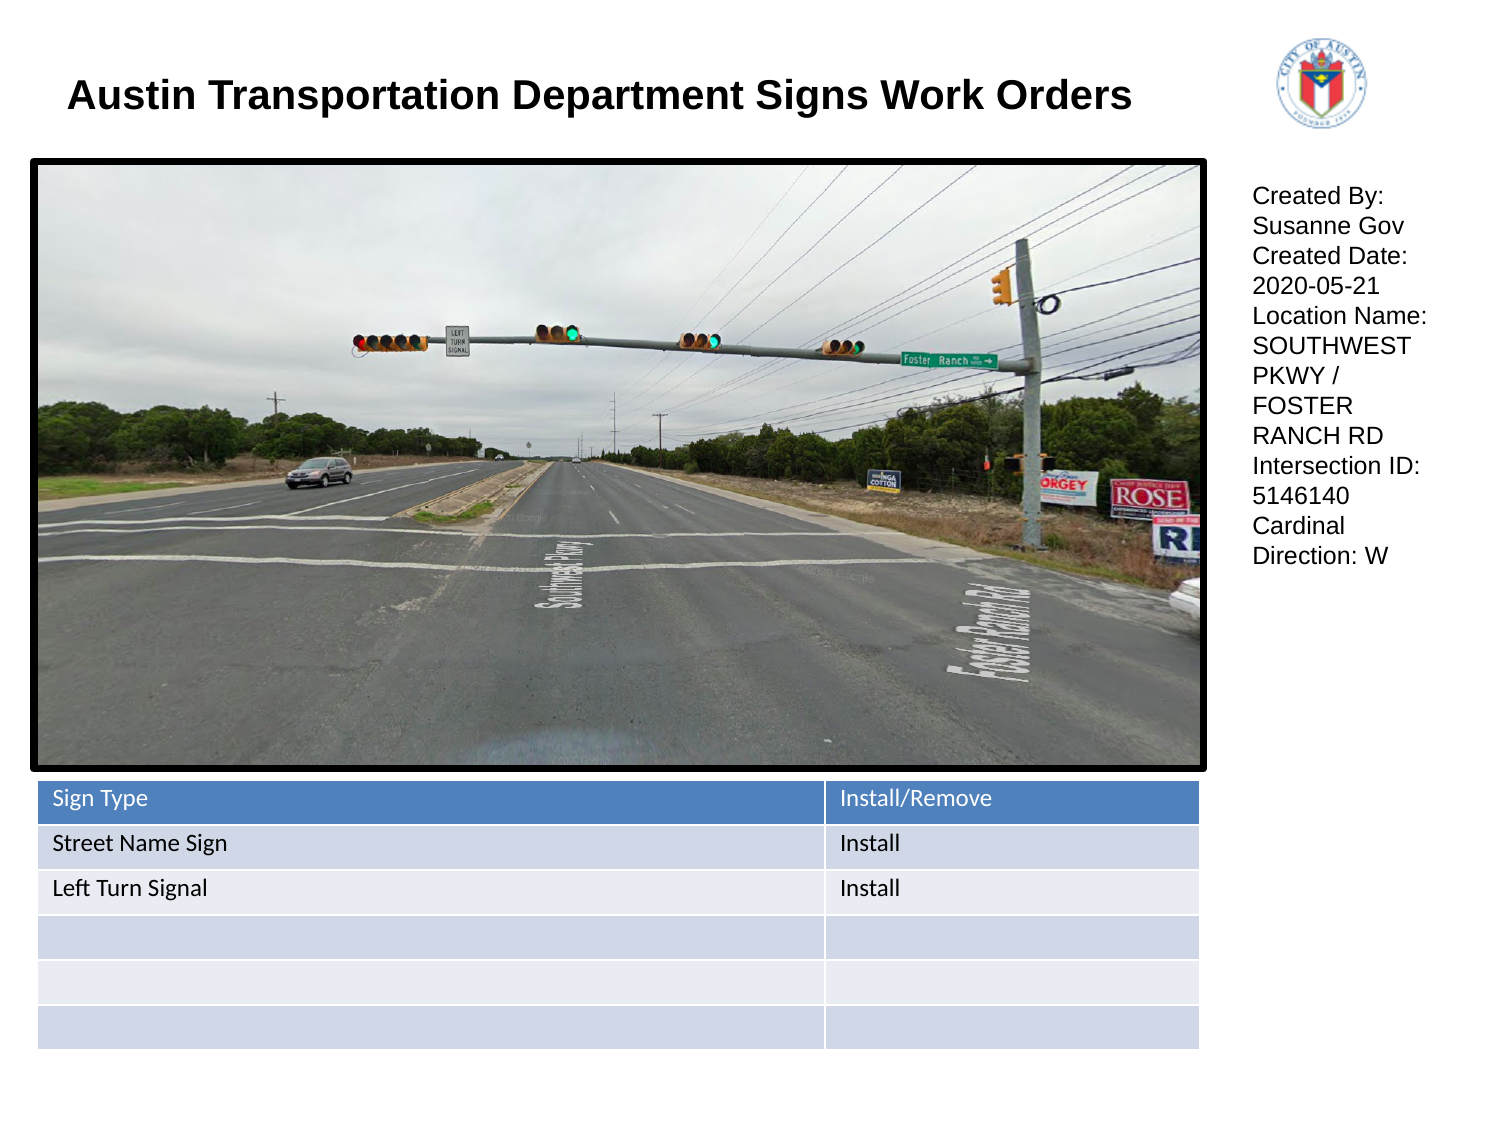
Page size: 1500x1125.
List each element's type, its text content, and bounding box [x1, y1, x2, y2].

table_cell Install [826, 826, 1199, 869]
table_cell Left Turn Signal [38, 871, 824, 914]
table_cell [38, 916, 824, 959]
table_cell [826, 916, 1199, 959]
table_cell [38, 1006, 824, 1049]
table_cell [826, 961, 1199, 1004]
text_box Austin Transportation Department Signs Work Orders [51, 60, 1149, 125]
picture [1274, 37, 1369, 132]
table_cell [38, 961, 824, 1004]
table_cell Install [826, 871, 1199, 914]
text_box Created By: Susanne Gov Created Date: 2020-05-21 Location Name: SOUTHWEST PKWY / FOSTER RANCH RD Intersection ID: 5146140 Cardinal Direction: W [1237, 172, 1463, 577]
table_cell Street Name Sign [38, 826, 824, 869]
table_cell [826, 1006, 1199, 1049]
picture [37, 164, 1201, 766]
table_header Sign Type [38, 781, 824, 824]
table_header Install/Remove [826, 781, 1199, 824]
